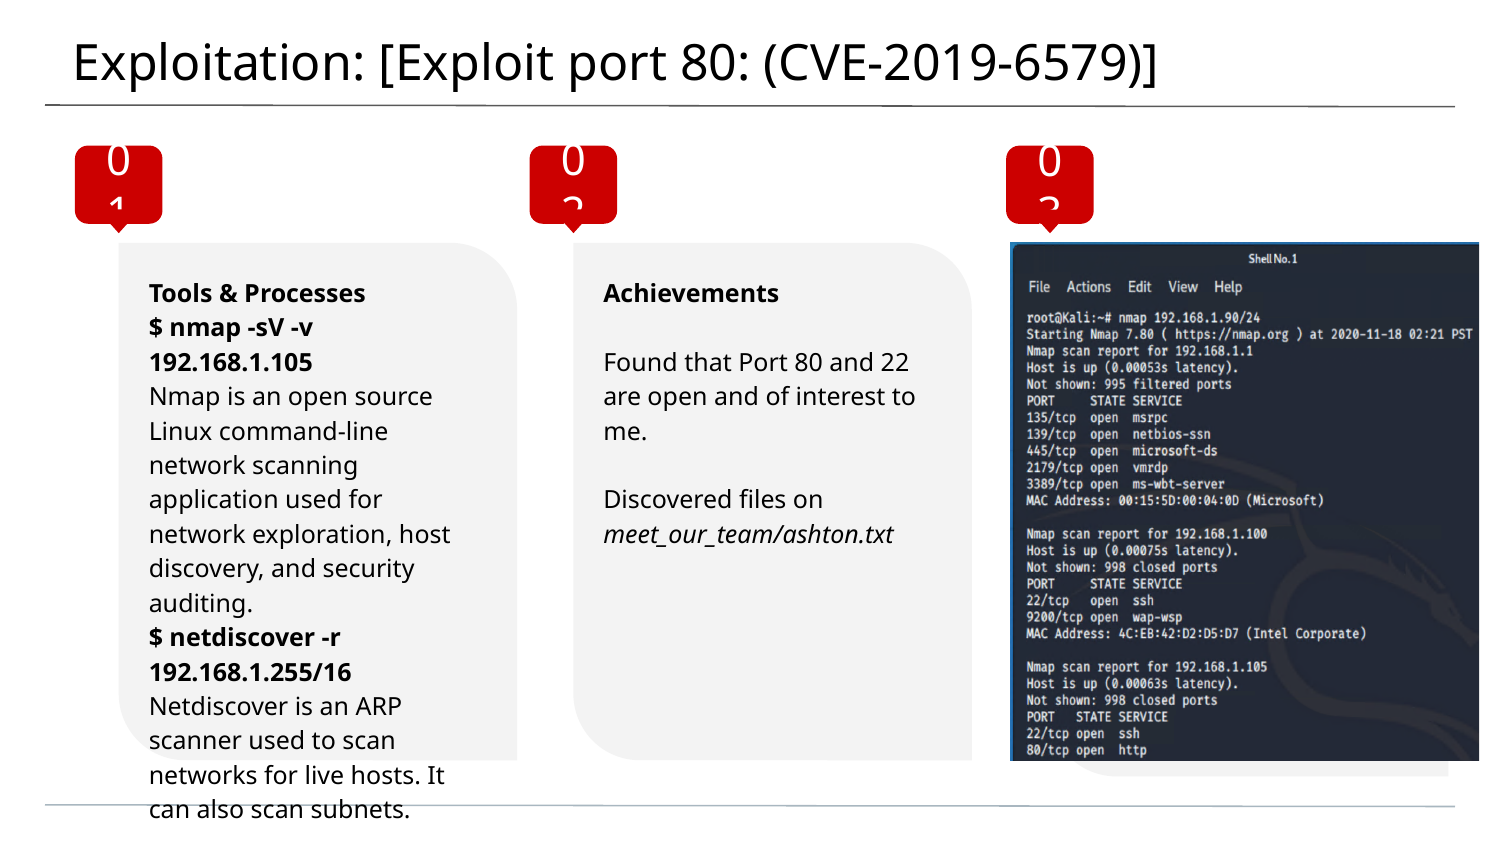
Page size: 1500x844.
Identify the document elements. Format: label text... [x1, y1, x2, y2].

picture [1009, 242, 1480, 761]
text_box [1005, 145, 1094, 234]
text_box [529, 145, 618, 234]
text_box Tools & Processes $ nmap -sV -v 192.168.1.105 Nmap is an open source Linux command-line network scanning application used for network exploration, host discovery, and security auditing. $ netdiscover -r 192.168.1.255/16 Netdiscover is an ARP scanner used to scan networks for live hosts. It can also scan subnets. [118, 242, 508, 761]
title Exploitation: [Exploit port 80: (CVE-2019-6579)] [0, 0, 1500, 88]
text_box Achievements Found that Port 80 and 22 are open and of interest to me. Discovered files on meet_our_team/ashton.txt [573, 242, 972, 761]
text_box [74, 145, 163, 234]
text_box [1439, 768, 1449, 777]
text_box [508, 275, 518, 761]
text_box [INSERT: screenshot or command output illustrating the exploit.] [1050, 768, 1439, 777]
